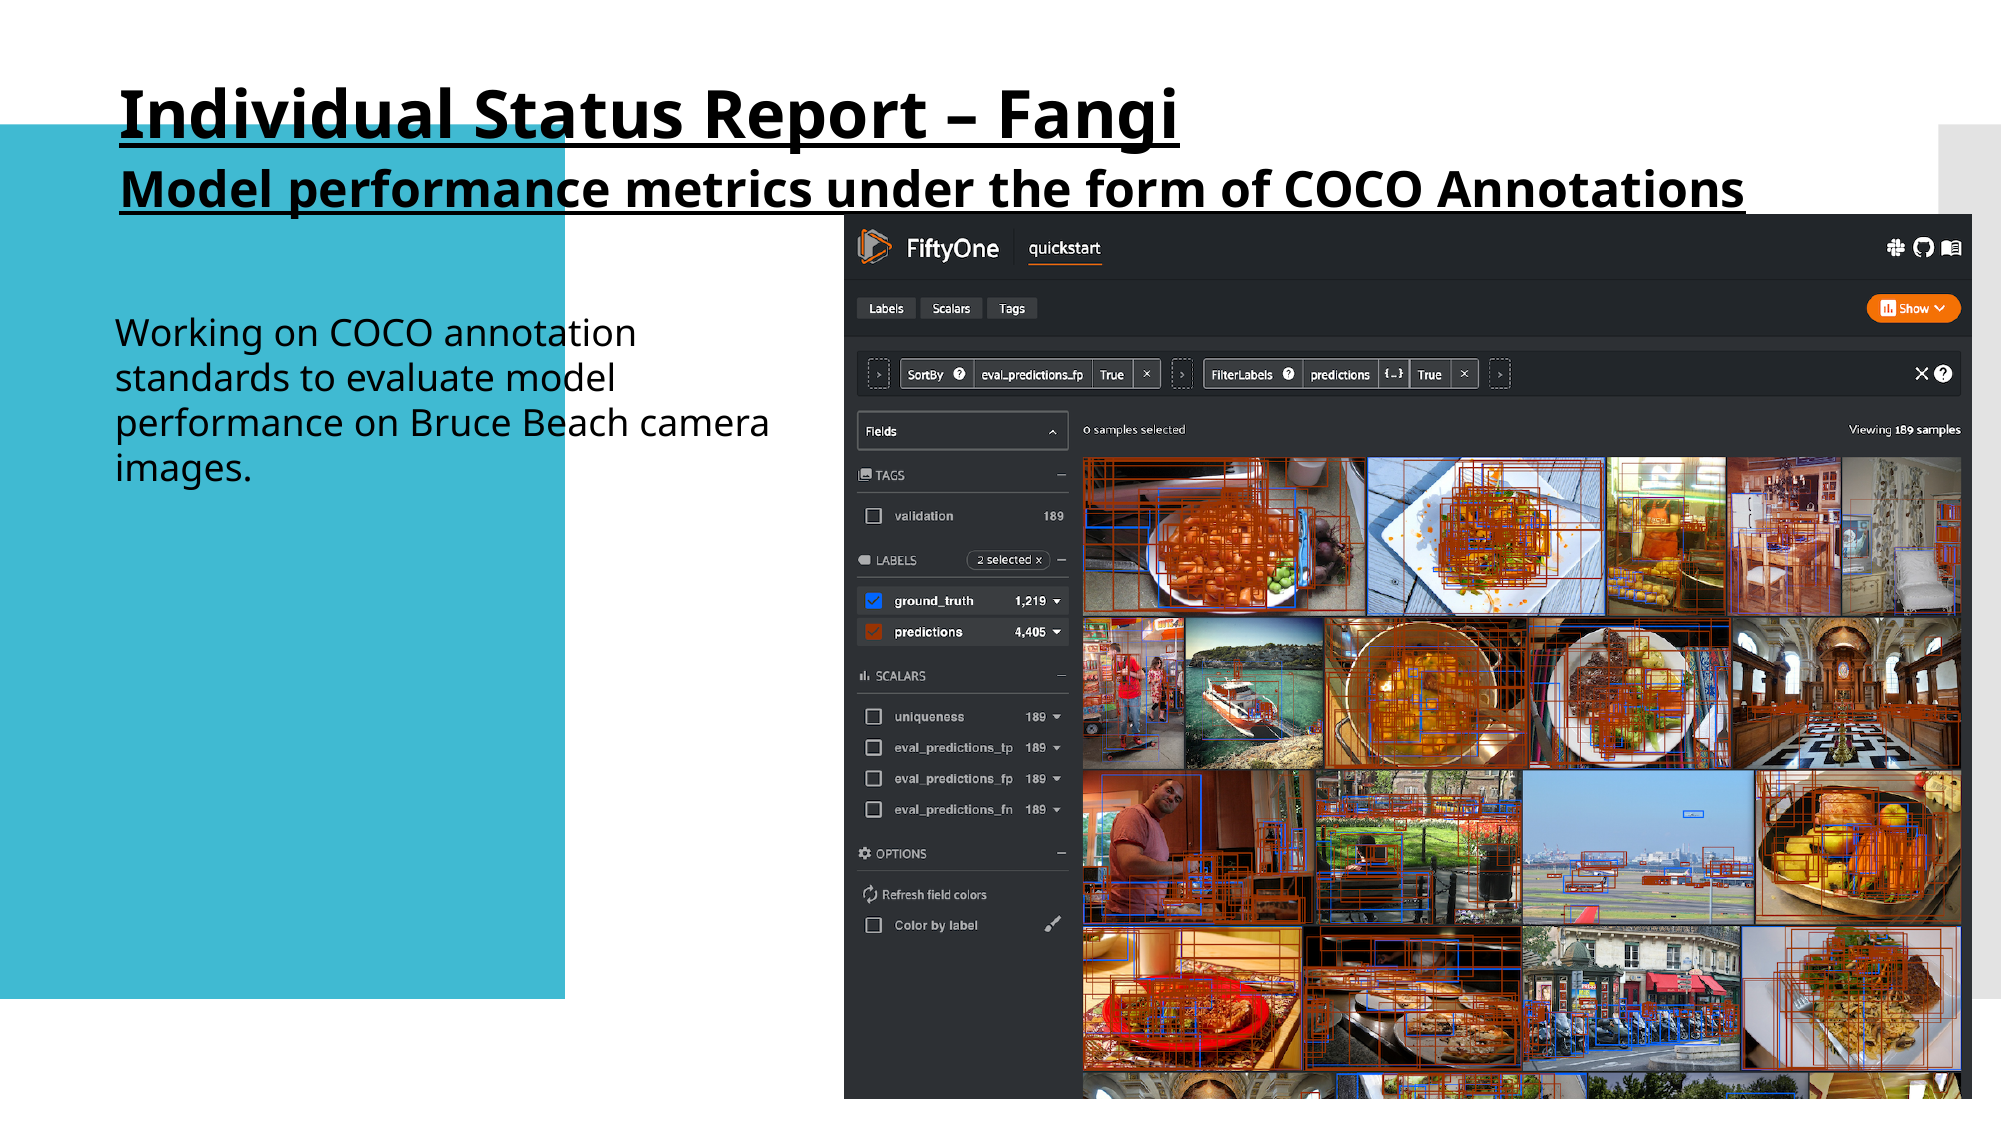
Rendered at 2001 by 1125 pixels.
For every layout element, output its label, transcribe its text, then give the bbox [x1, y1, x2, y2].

text_box Individual Status Report – Fangi Model performance metrics under the form of COCO Annotations [119, 63, 1786, 218]
text_box Working on COCO annotation standards to evaluate model performance on Bruce Beach camera images. [99, 301, 807, 497]
picture [844, 213, 1973, 1100]
